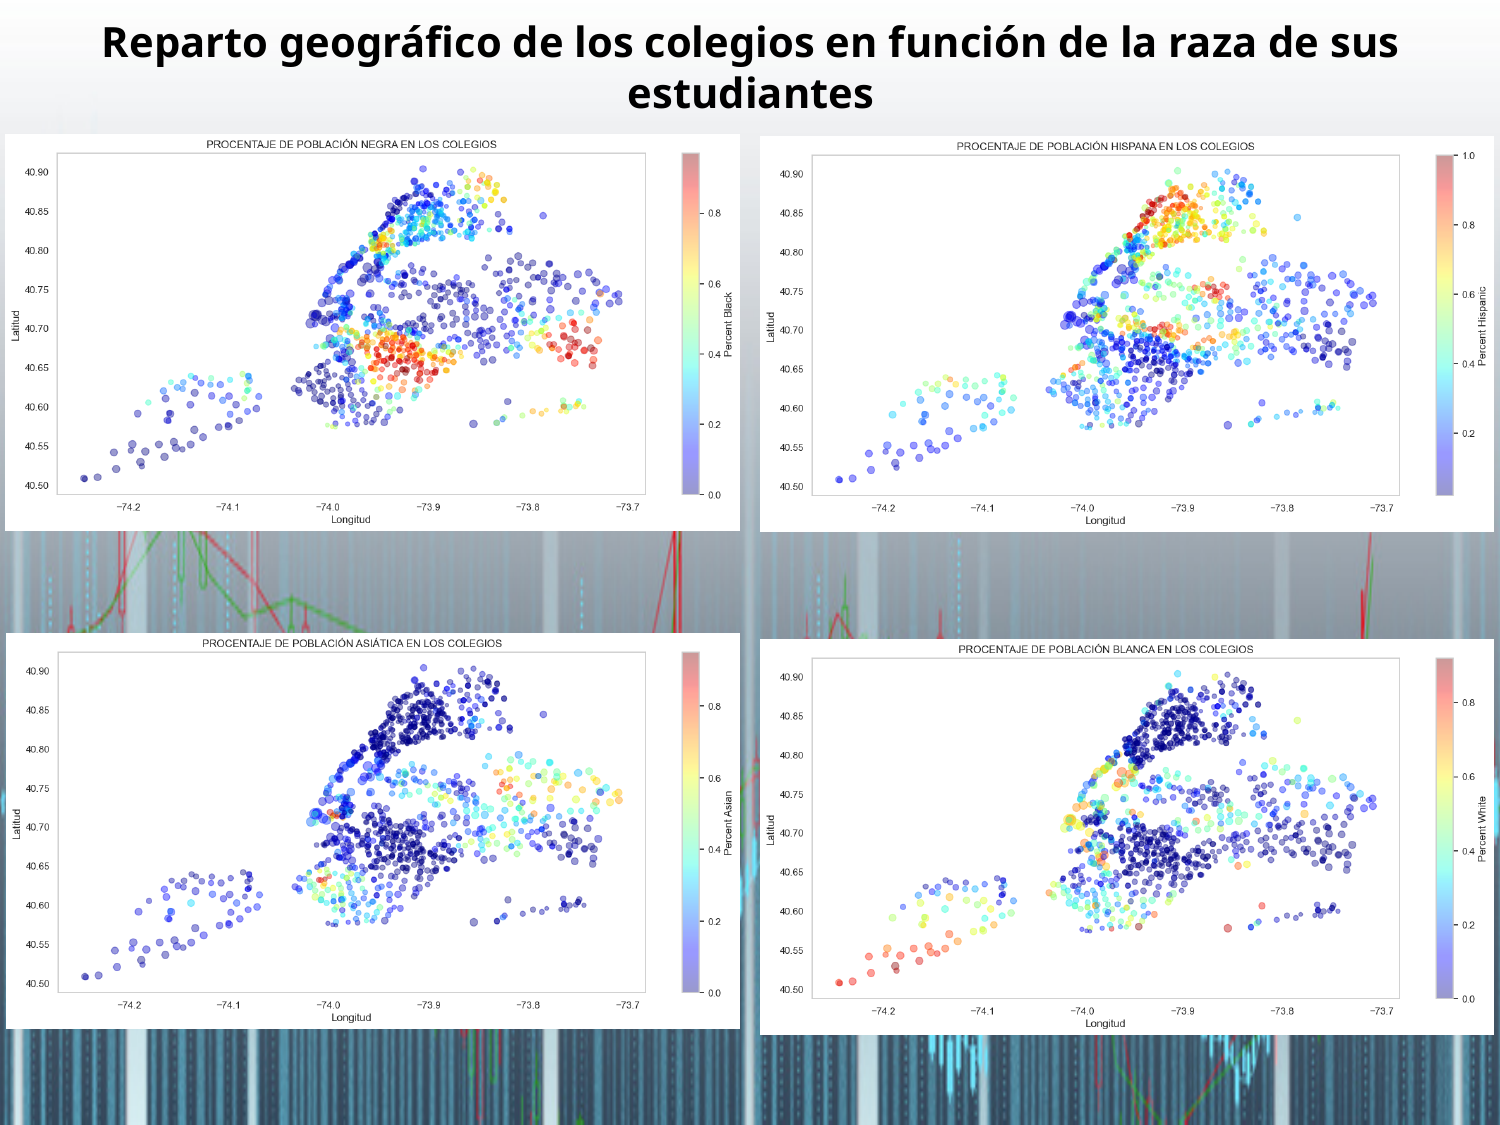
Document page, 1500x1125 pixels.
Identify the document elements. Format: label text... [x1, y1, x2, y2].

text_box Reparto geográfico de los colegios en función de la raza de sus estudiantes [76, 7, 1426, 126]
picture [0, 0, 1500, 1125]
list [5, 134, 740, 531]
